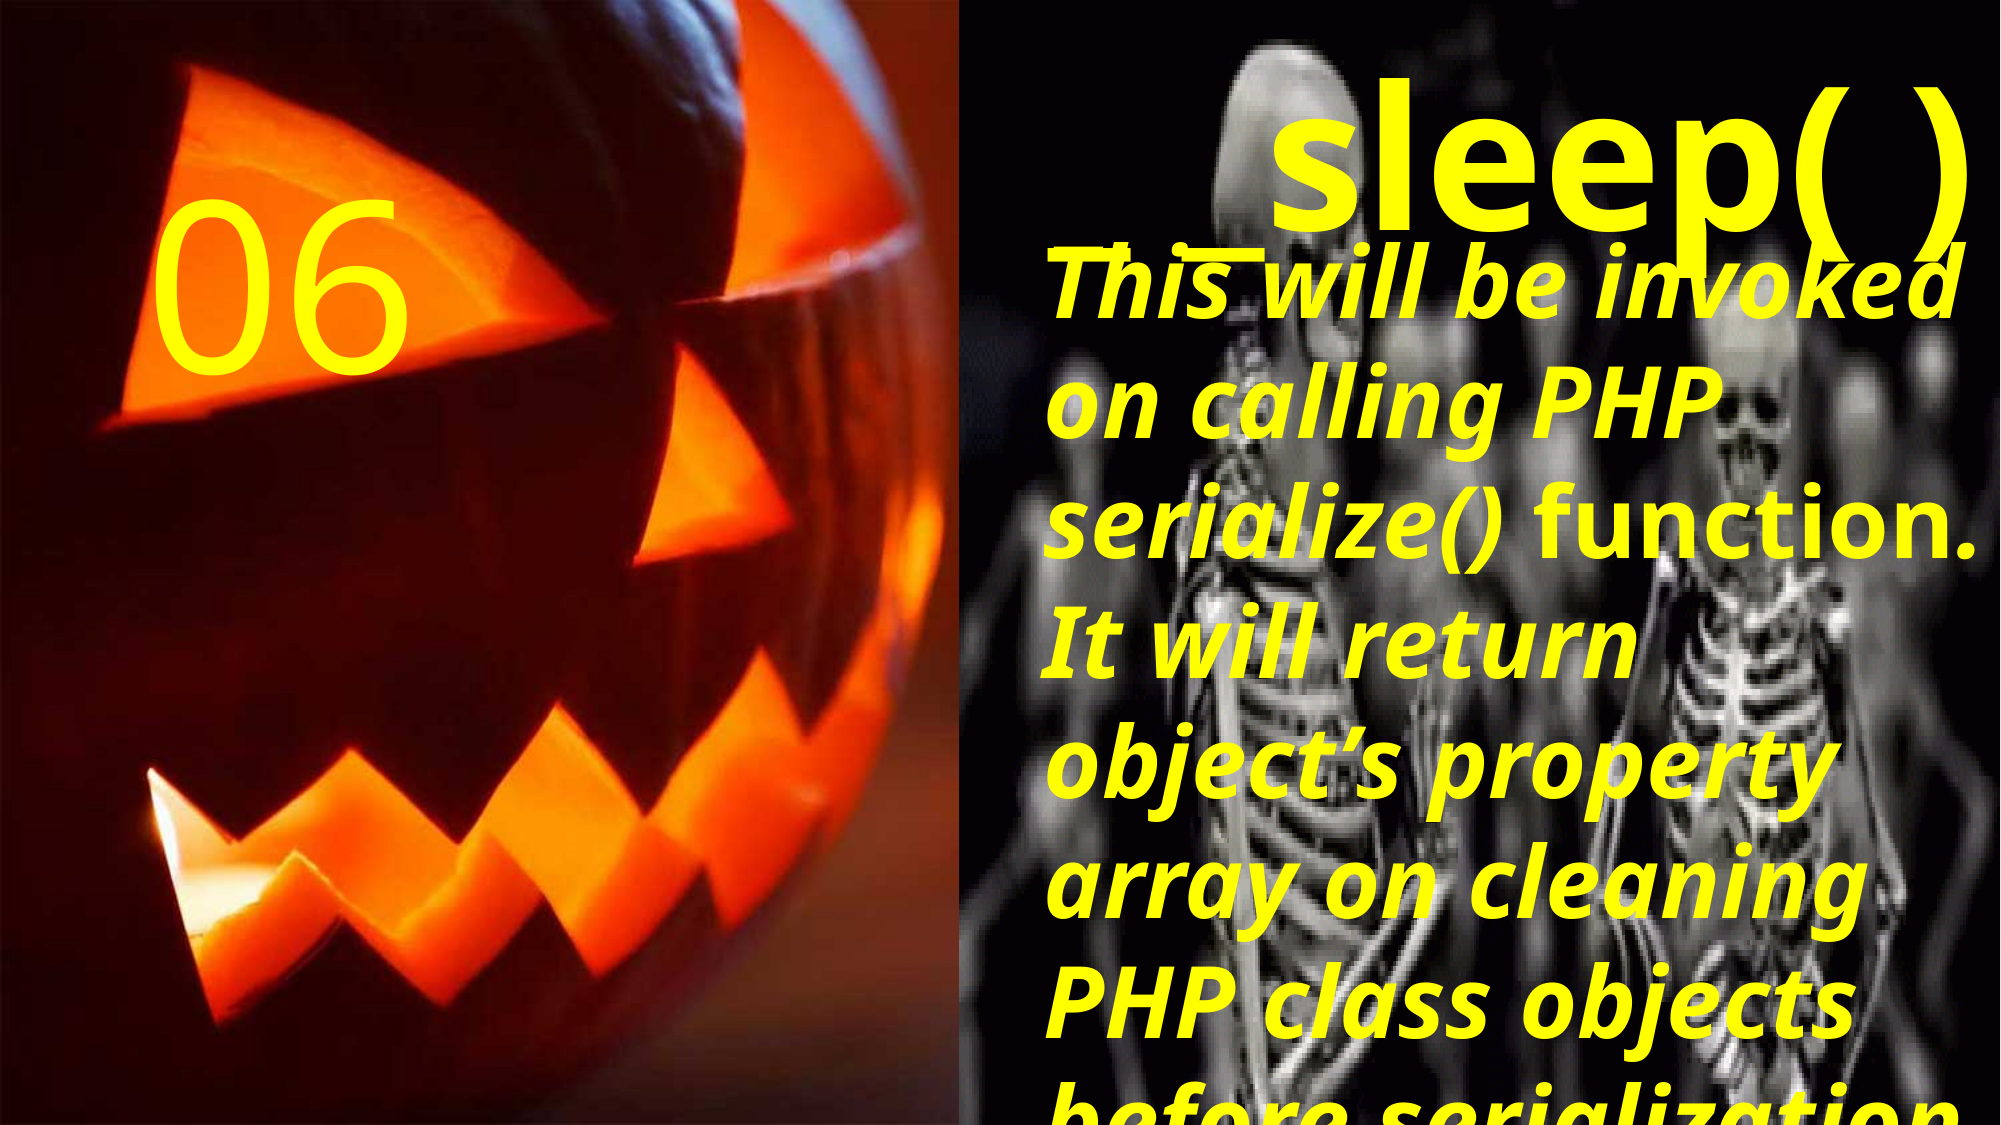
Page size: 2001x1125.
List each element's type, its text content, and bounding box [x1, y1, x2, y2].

text_box 06 [27, 126, 537, 429]
picture [0, 0, 2001, 1125]
